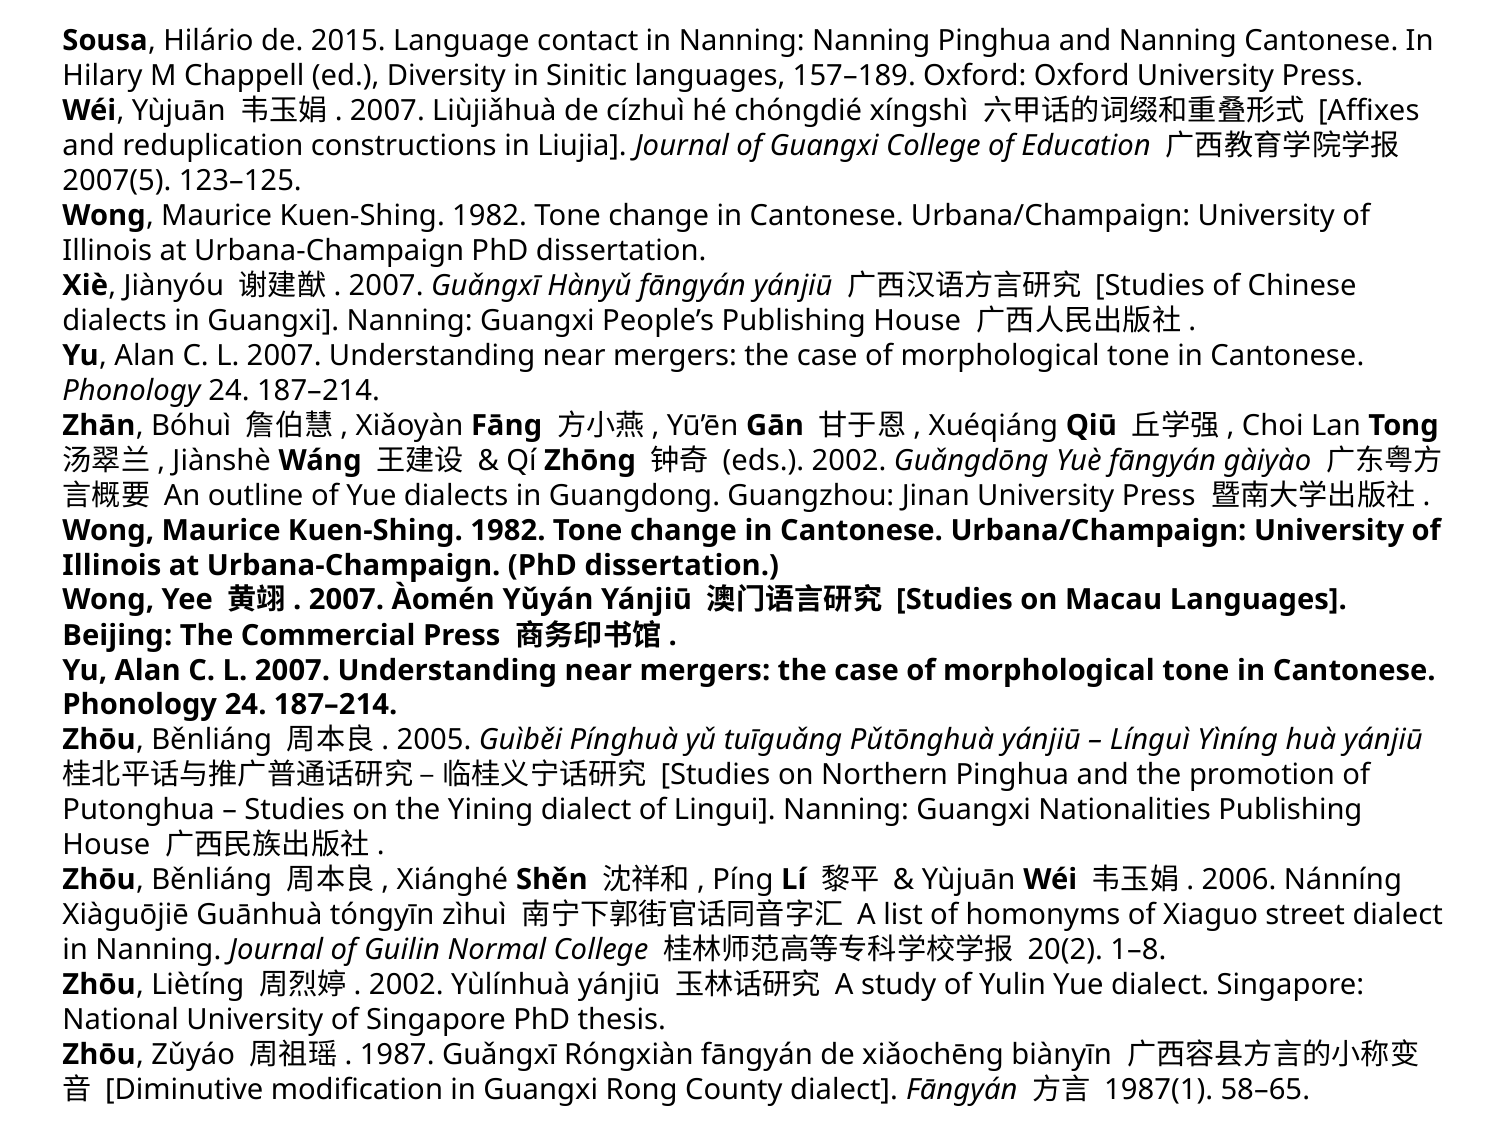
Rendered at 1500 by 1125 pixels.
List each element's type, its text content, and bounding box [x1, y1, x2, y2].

text_box Sousa, Hilário de. 2015. Language contact in Nanning: Nanning Pinghua and Nanning Cantonese. In Hilary M Chappell (ed.), Diversity in Sinitic languages, 157–189. Oxford: Oxford University Press. Wéi, Yùjuān 韦玉娟. 2007. Liùjiǎhuà de cízhuì hé chóngdié xíngshì 六甲话的词缀和重叠形式 [Affixes and reduplication constructions in Liujia]. Journal of Guangxi College of Education 广西教育学院学报 2007(5). 123–125. Wong, Maurice Kuen-Shing. 1982. Tone change in Cantonese. Urbana/Champaign: University of Illinois at Urbana-Champaign PhD dissertation. Xiè, Jiànyóu 谢建猷. 2007. Guǎngxī Hànyǔ fāngyán yánjiū 广西汉语方言研究 [Studies of Chinese dialects in Guangxi]. Nanning: Guangxi People’s Publishing House 广西人民出版社. Yu, Alan C. L. 2007. Understanding near mergers: the case of morphological tone in Cantonese. Phonology 24. 187–214. Zhān, Bóhuì 詹伯慧, Xiǎoyàn Fāng 方小燕, Yū’ēn Gān 甘于恩, Xuéqiáng Qiū 丘学强, Choi Lan Tong 汤翠兰, Jiànshè Wáng 王建设 & Qí Zhōng 钟奇 (eds.). 2002. Guǎngdōng Yuè fāngyán gàiyào 广东粤方言概要 An outline of Yue dialects in Guangdong. Guangzhou: Jinan University Press 暨南大学出版社. Wong, Maurice Kuen-Shing. 1982. Tone change in Cantonese. Urbana/Champaign: University of Illinois at Urbana-Champaign. (PhD dissertation.) Wong, Yee 黄翊. 2007. Àomén Yǔyán Yánjiū 澳门语言研究 [Studies on Macau Languages]. Beijing: The Commercial Press 商务印书馆. Yu, Alan C. L. 2007. Understanding near mergers: the case of morphological tone in Cantonese. Phonology 24. 187–214. Zhōu, Běnliáng 周本良. 2005. Guìběi Pínghuà yǔ tuīguǎng Pǔtōnghuà yánjiū – Línguì Yìníng huà yánjiū 桂北平话与推广普通话研究 – 临桂义宁话研究 [Studies on Northern Pinghua and the promotion of Putonghua – Studies on the Yining dialect of Lingui]. Nanning: Guangxi Nationalities Publishing House 广西民族出版社. Zhōu, Běnliáng 周本良, Xiánghé Shěn 沈祥和, Píng Lí 黎平 & Yùjuān Wéi 韦玉娟. 2006. Nánníng Xiàguōjiē Guānhuà tóngyīn zìhuì 南宁下郭街官话同音字汇 A list of homonyms of Xiaguo street dialect in Nanning. Journal of Guilin Normal College 桂林师范高等专科学校学报 20(2). 1–8. Zhōu, Liètíng 周烈婷. 2002. Yùlínhuà yánjiū 玉林话研究 A study of Yulin Yue dialect. Singapore: National University of Singapore PhD thesis. Zhōu, Zǔyáo 周祖瑶. 1987. Guǎngxī Róngxiàn fāngyán de xiǎochēng biànyīn 广西容县方言的小称变音 [Diminutive modification in Guangxi Rong County dialect]. Fāngyán 方言 1987(1). 58–65. [47, 14, 1462, 1113]
